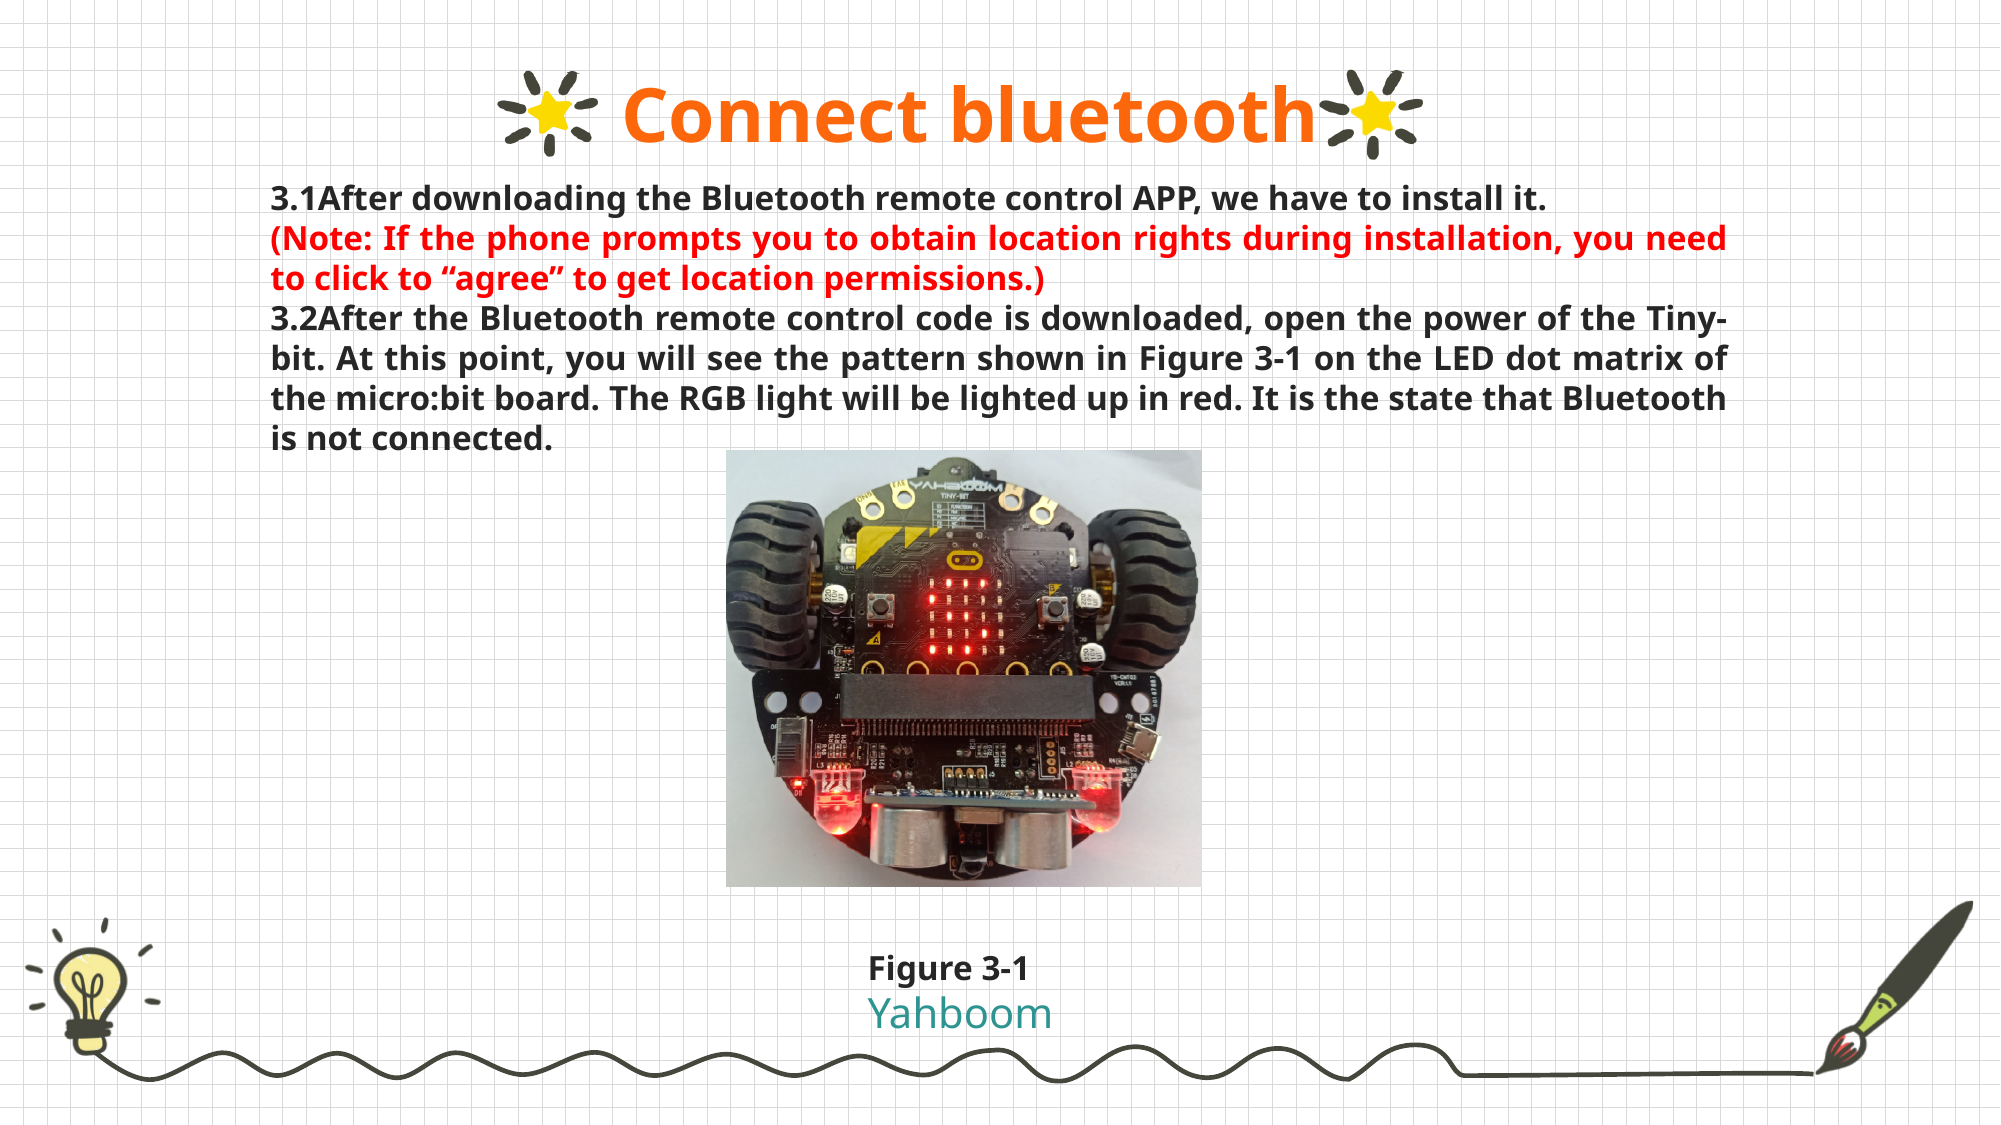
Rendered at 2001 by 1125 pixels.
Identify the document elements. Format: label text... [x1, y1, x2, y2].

text_box Connect bluetooth [606, 60, 1335, 165]
text_box Figure 3-1 [852, 939, 1075, 979]
picture [2, 893, 185, 1073]
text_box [497, 70, 598, 157]
text_box 3.1After downloading the Bluetooth remote control APP, we have to install it. (Note: If the phone prompts you to obtain location rights during installation, you need to click to “agree” to get location permissions.) 3.2After the Bluetooth remote control code is downloaded, open the power of the Tiny-bit. At this point, you will see the pattern shown in Figure 3-1 on the LED dot matrix of the micro:bit board. The RGB light will be lighted up in red. It is the state that Bluetooth is not connected. [255, 169, 1745, 465]
text_box Yahboom [852, 979, 1097, 1045]
picture [726, 450, 1202, 887]
picture [1816, 894, 1973, 1081]
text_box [1319, 69, 1423, 161]
